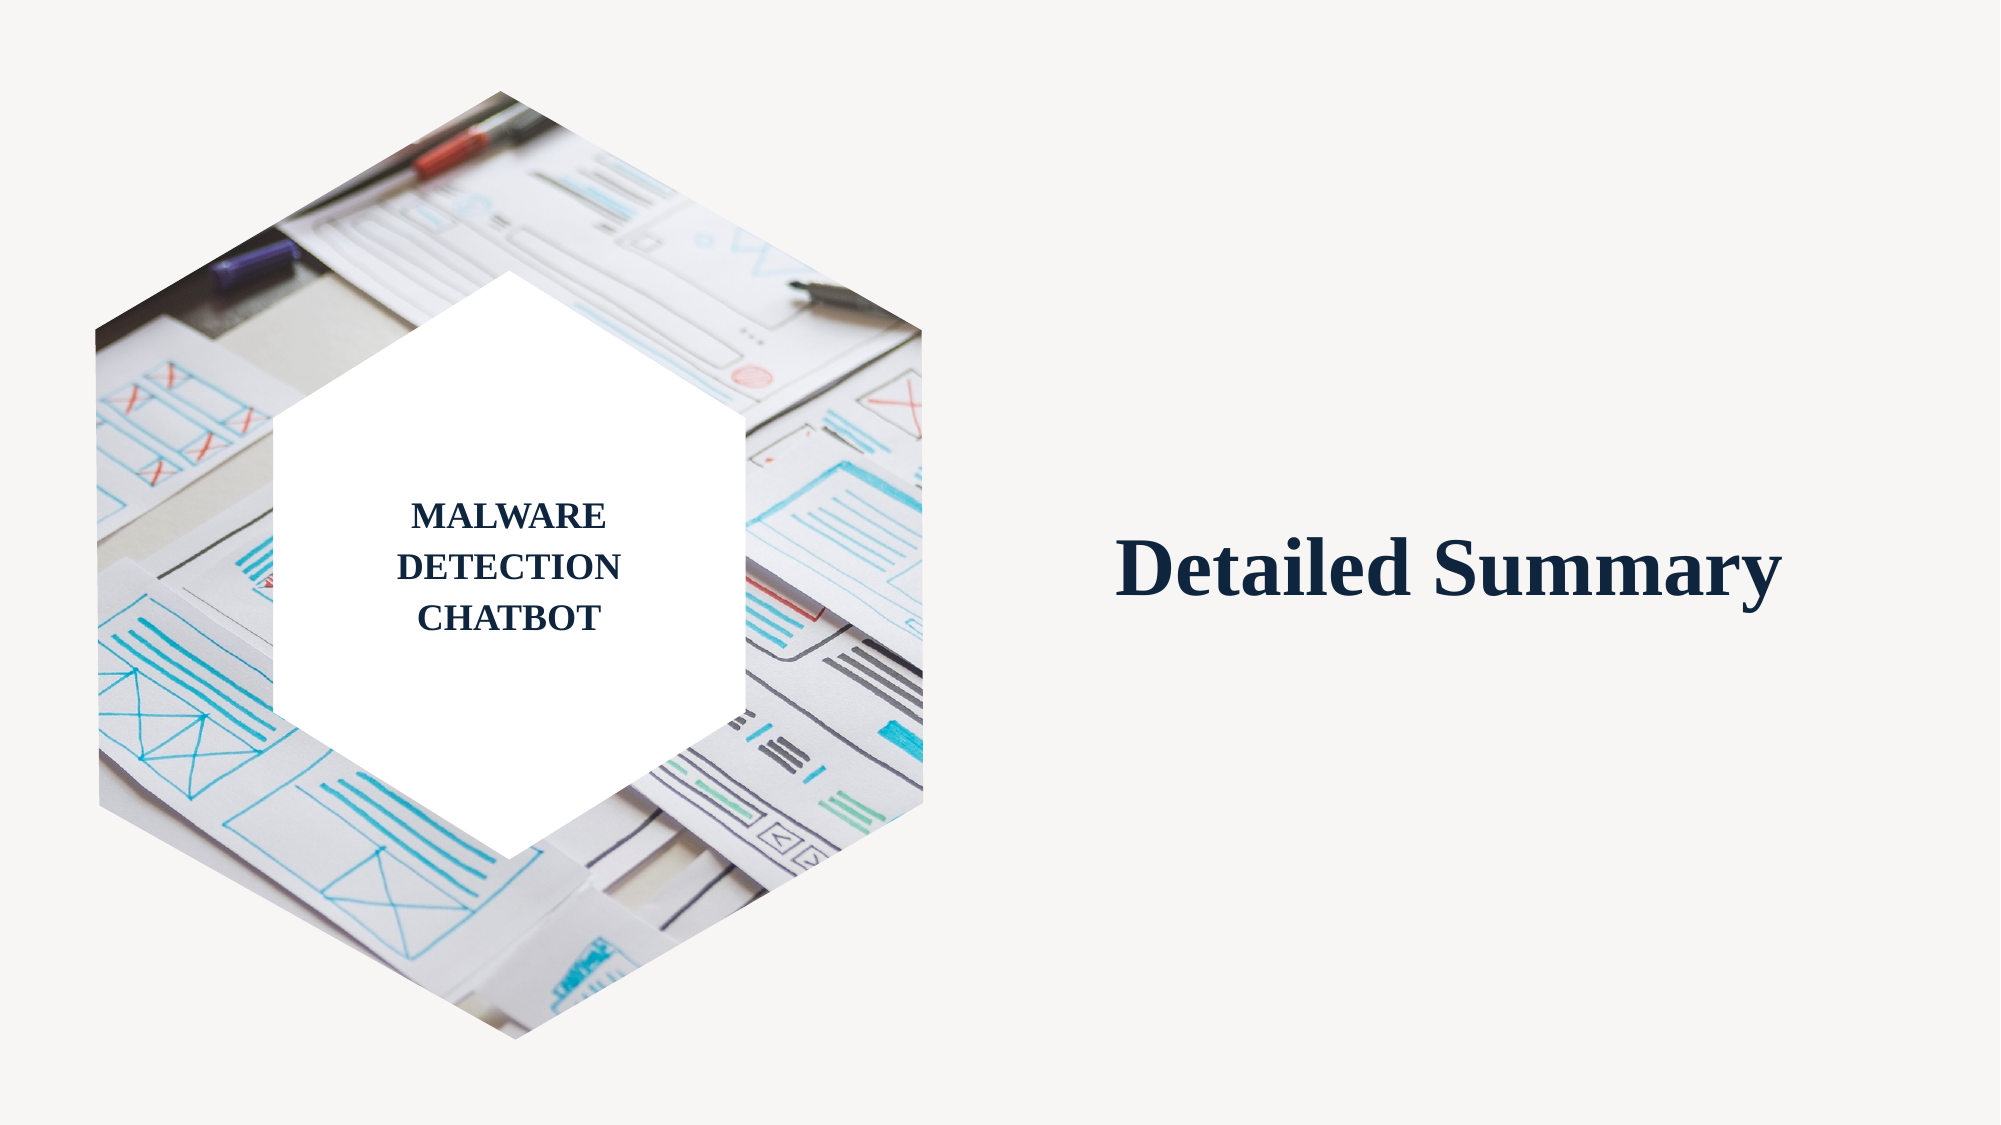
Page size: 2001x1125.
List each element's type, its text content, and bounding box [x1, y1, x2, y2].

title Detailed Summary [1100, 330, 1830, 787]
picture [95, 91, 924, 1040]
